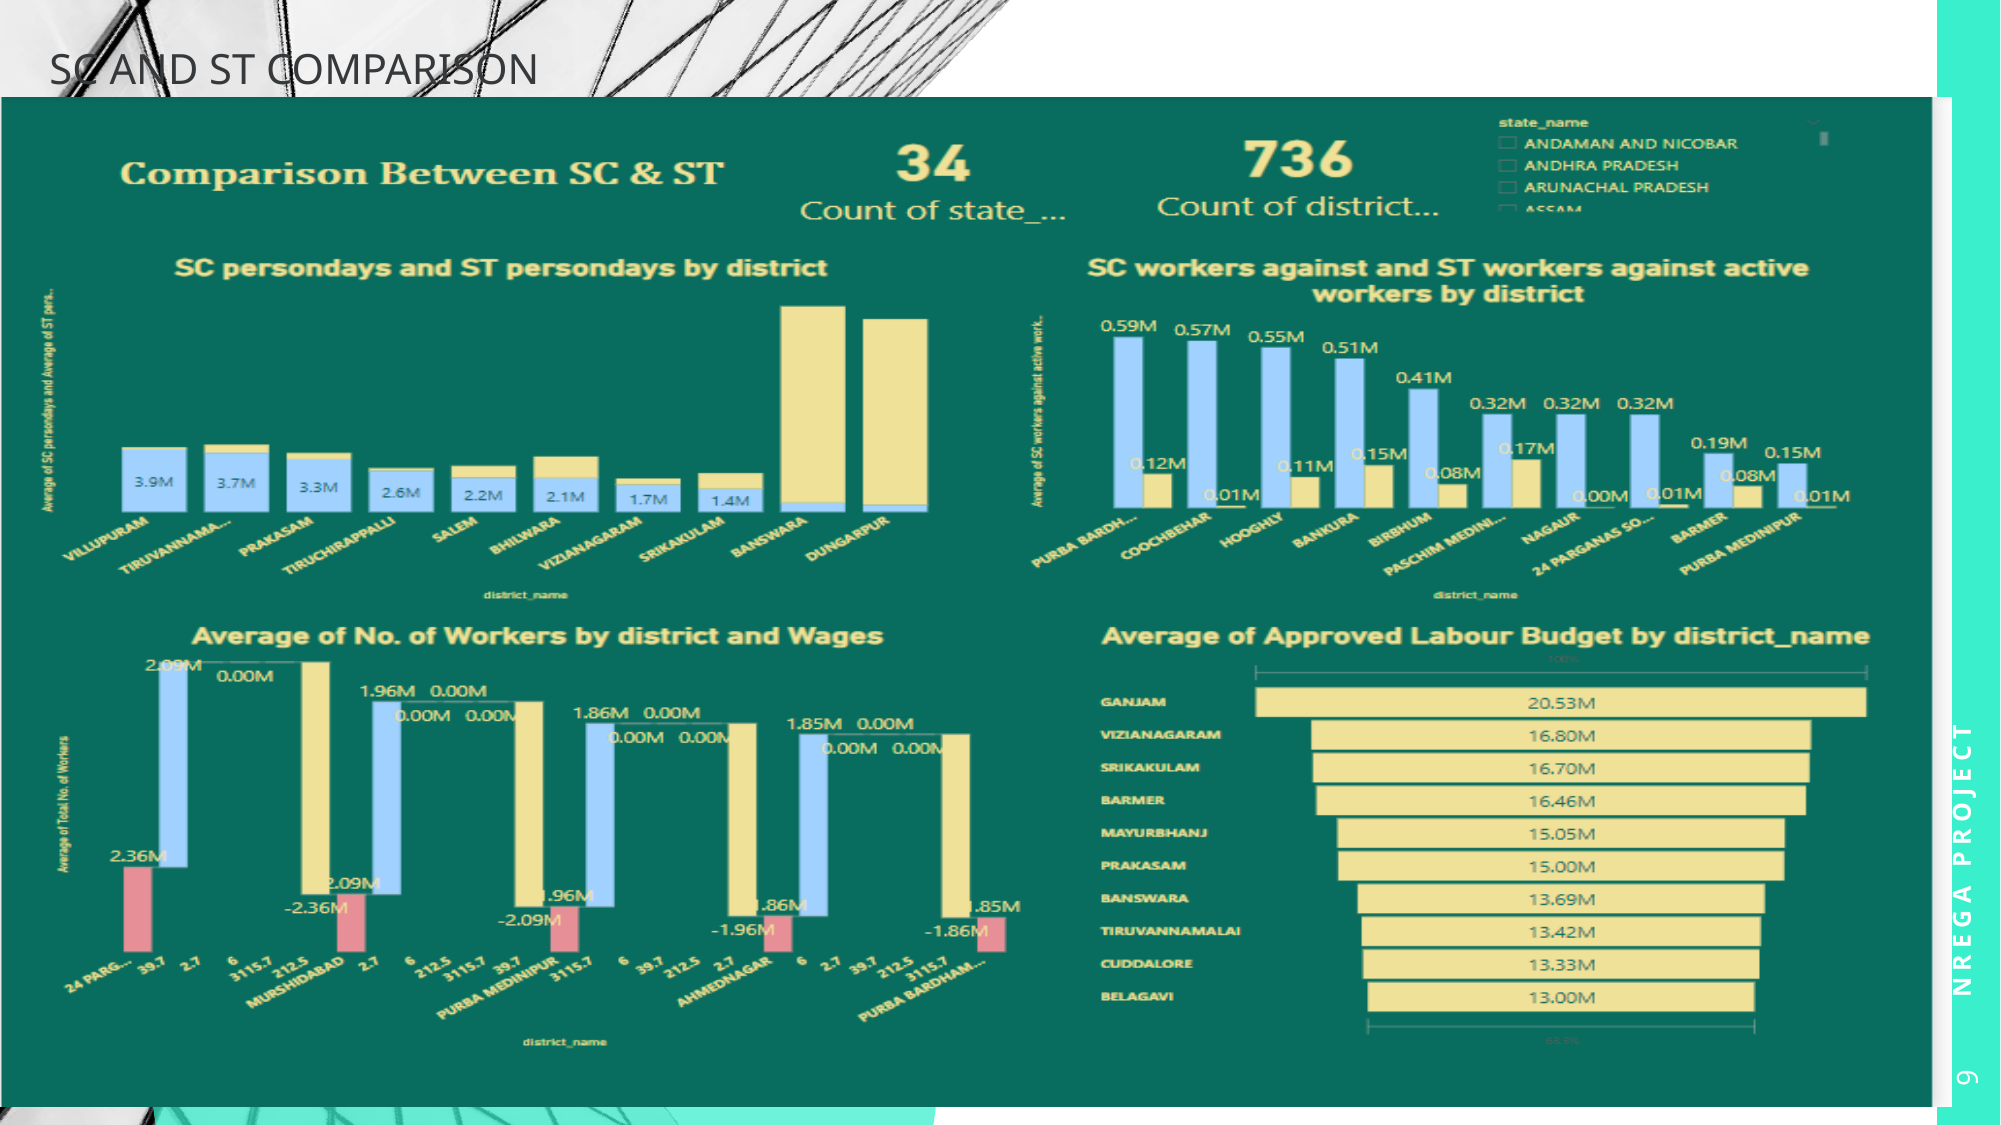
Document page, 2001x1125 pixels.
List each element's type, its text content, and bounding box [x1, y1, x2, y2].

footer NREGA Project [1951, 0, 2000, 1032]
subtitle SC AND ST COMPARISON [0, 18, 789, 97]
picture [0, 97, 1952, 1107]
slide_number 9 [1937, 1032, 2000, 1125]
